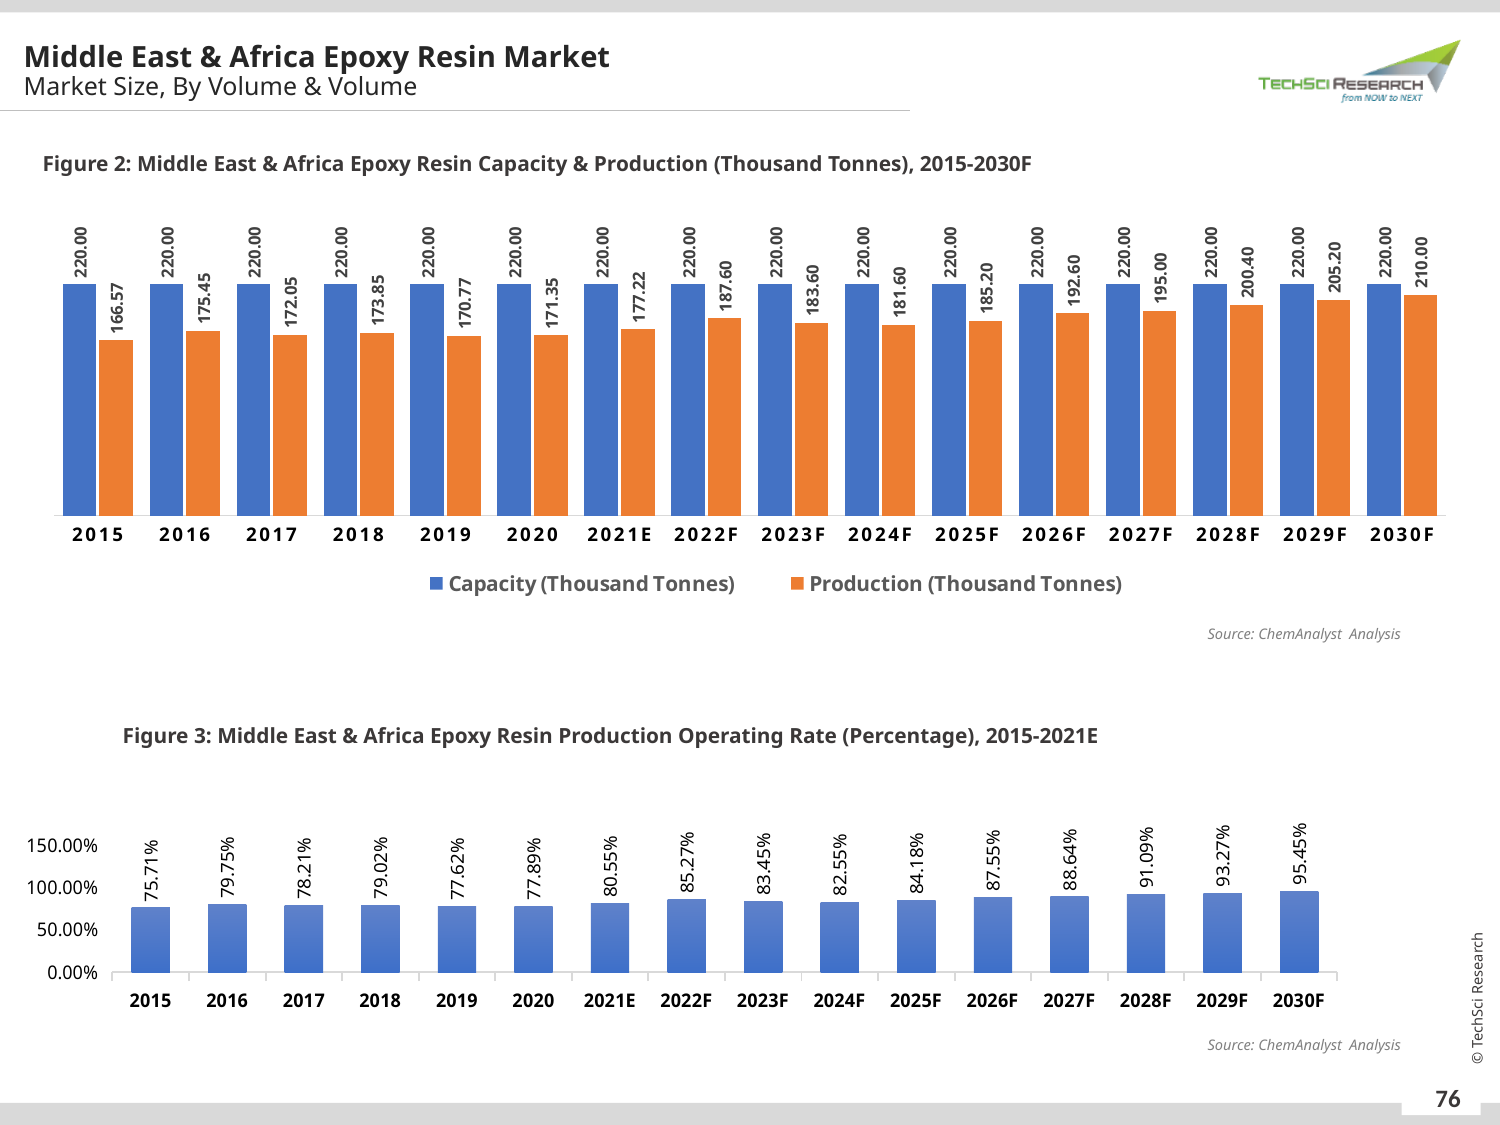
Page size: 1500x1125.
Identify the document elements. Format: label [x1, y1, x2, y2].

text_box [917, 618, 1416, 650]
chart [53, 189, 1447, 618]
text_box [917, 1028, 1416, 1061]
list [8, 21, 928, 122]
chart [26, 759, 1359, 1021]
text_box [27, 130, 1473, 183]
picture [1257, 39, 1461, 104]
text_box [0, 702, 1333, 755]
